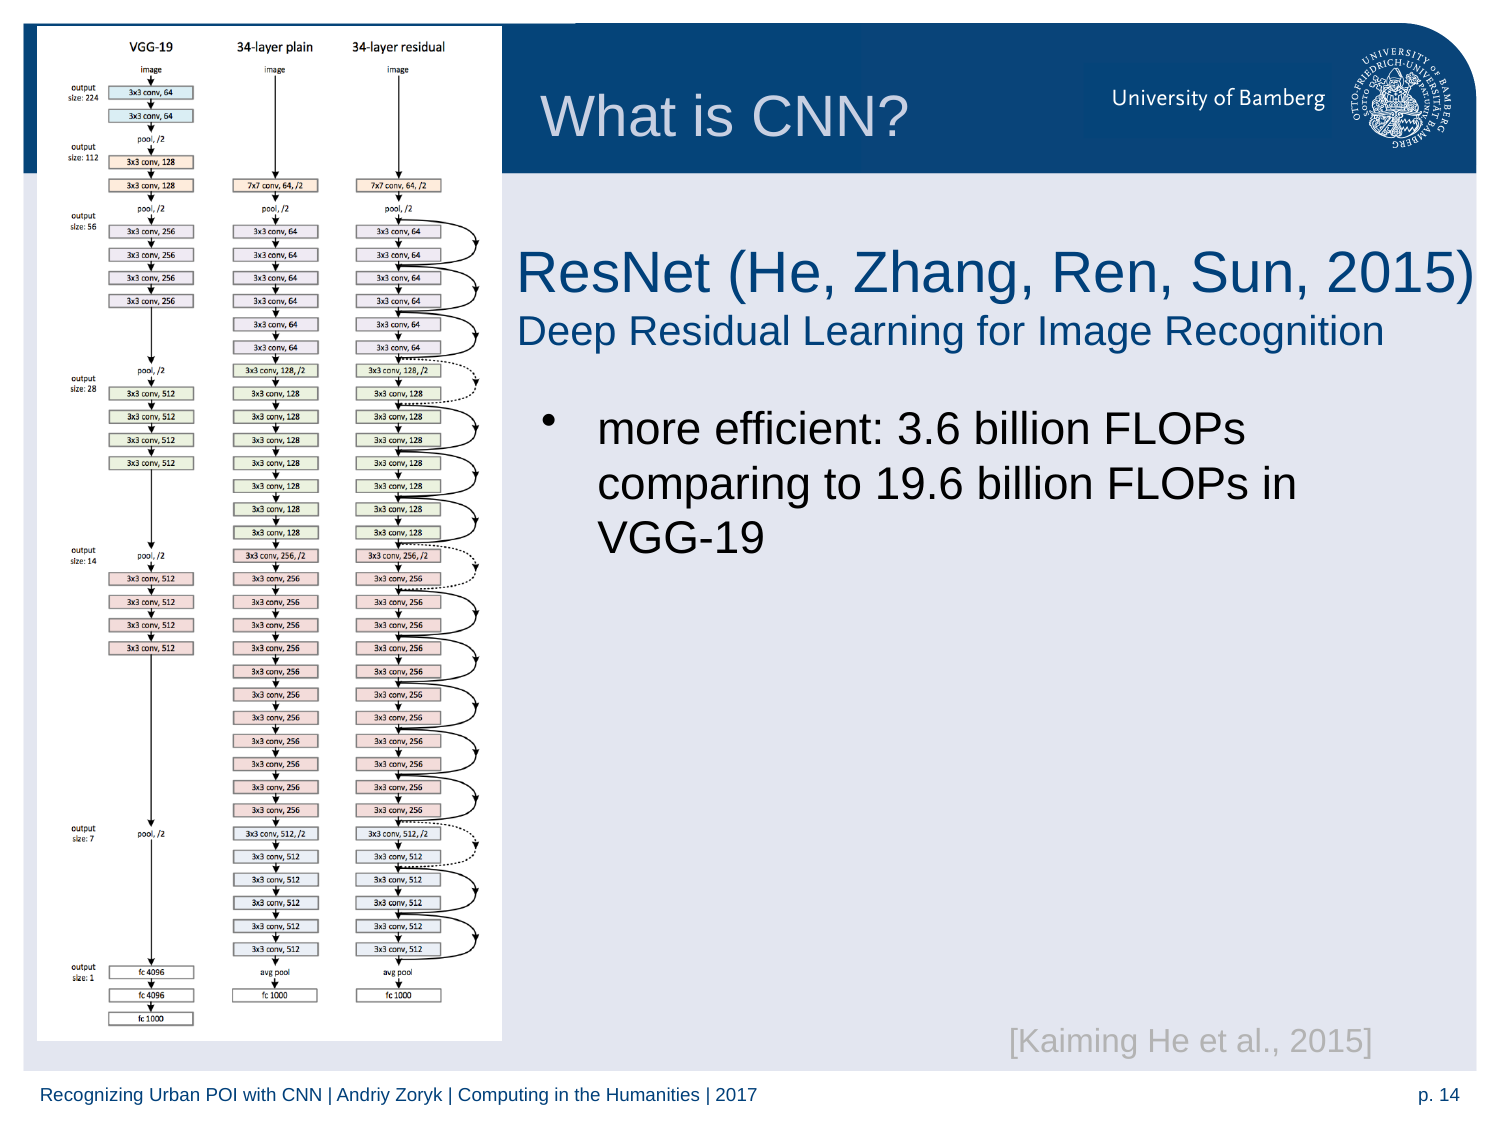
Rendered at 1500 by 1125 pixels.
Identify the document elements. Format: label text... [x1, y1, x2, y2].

text_box ResNet (He, Zhang, Ren, Sun, 2015) Deep Residual Learning for Image Recognition [506, 206, 1500, 452]
text_box more efficient: 3.6 billion FLOPs comparing to 19.6 billion FLOPs in VGG-19 [526, 390, 1376, 974]
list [37, 26, 503, 1041]
picture [0, 0, 1500, 1125]
text_box [Kaiming He et al., 2015] [993, 1011, 1398, 1066]
text_box What is CNN? [525, 19, 1500, 206]
